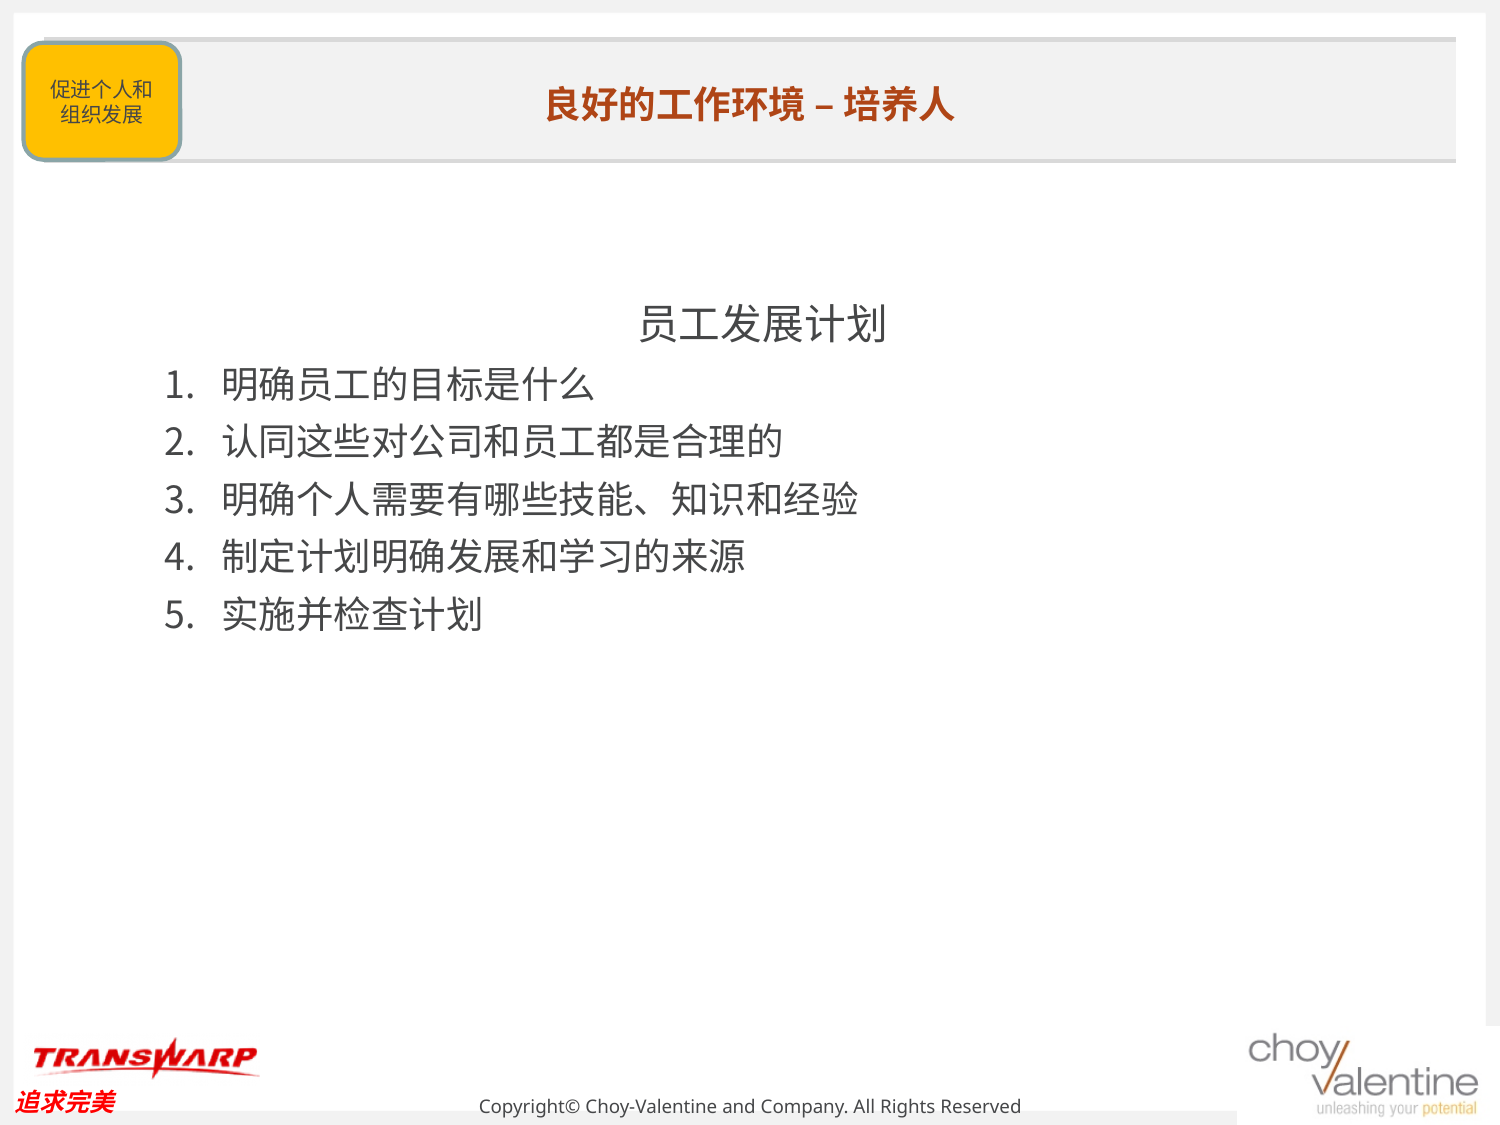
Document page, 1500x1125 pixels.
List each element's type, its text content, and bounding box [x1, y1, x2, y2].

picture [0, 0, 1500, 1125]
title 良好的工作环境 – 培养人 [49, 44, 1451, 163]
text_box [0, 1033, 331, 1125]
text_box 促进个人和组织发展 [21, 40, 183, 162]
text_box 员工发展计划 明确员工的目标是什么 认同这些对公司和员工都是合理的 明确个人需要有哪些技能、知识和经验 制定计划明确发展和学习的来源 实施并检查计划 [0, 290, 1450, 714]
